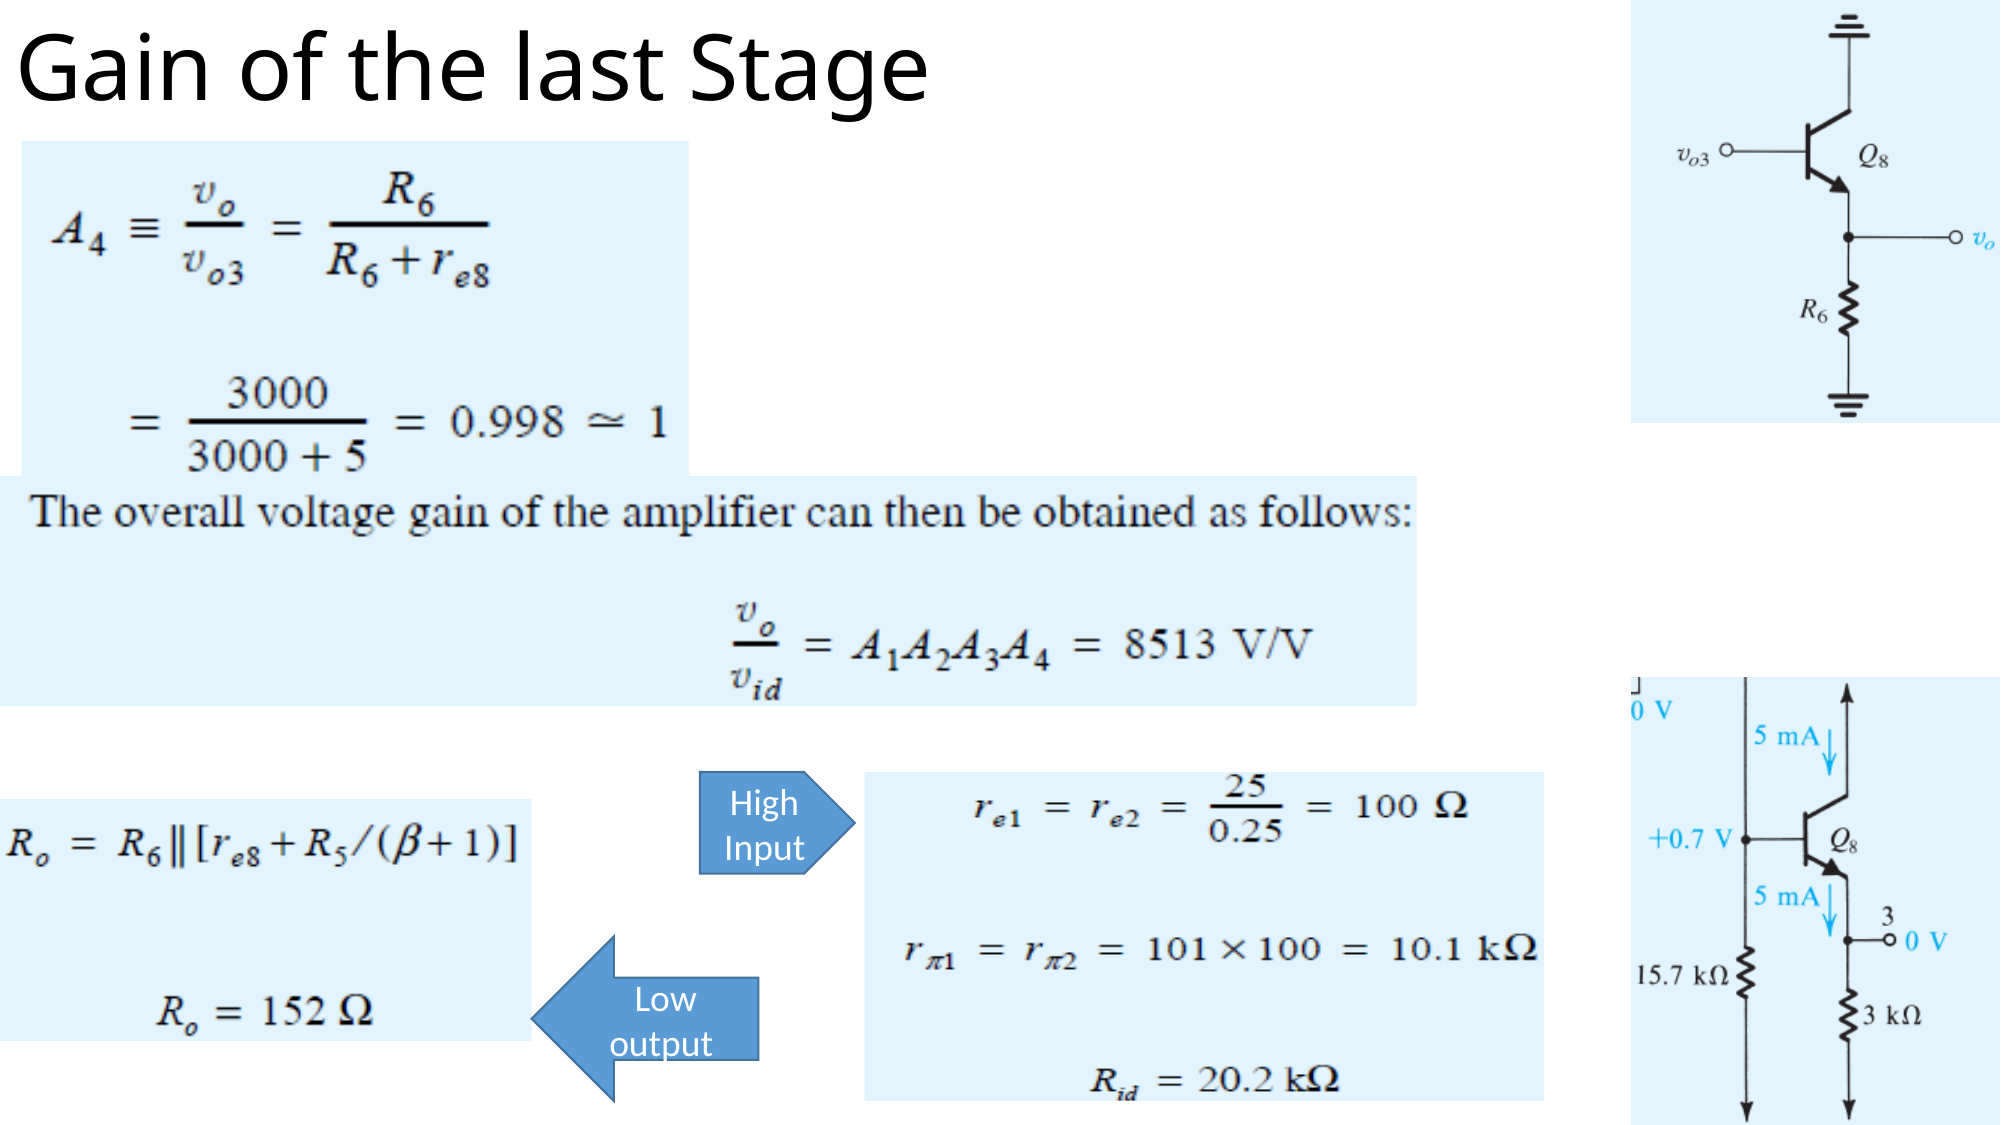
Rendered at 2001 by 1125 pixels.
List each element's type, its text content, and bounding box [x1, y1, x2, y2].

picture [864, 771, 1544, 1101]
title Gain of the last Stage [0, 0, 1148, 142]
picture [0, 141, 1417, 706]
picture [1631, 0, 2000, 423]
picture [0, 799, 532, 1041]
text_box High Input [698, 770, 857, 875]
text_box Low output [532, 934, 760, 1104]
picture [1631, 677, 2000, 1125]
